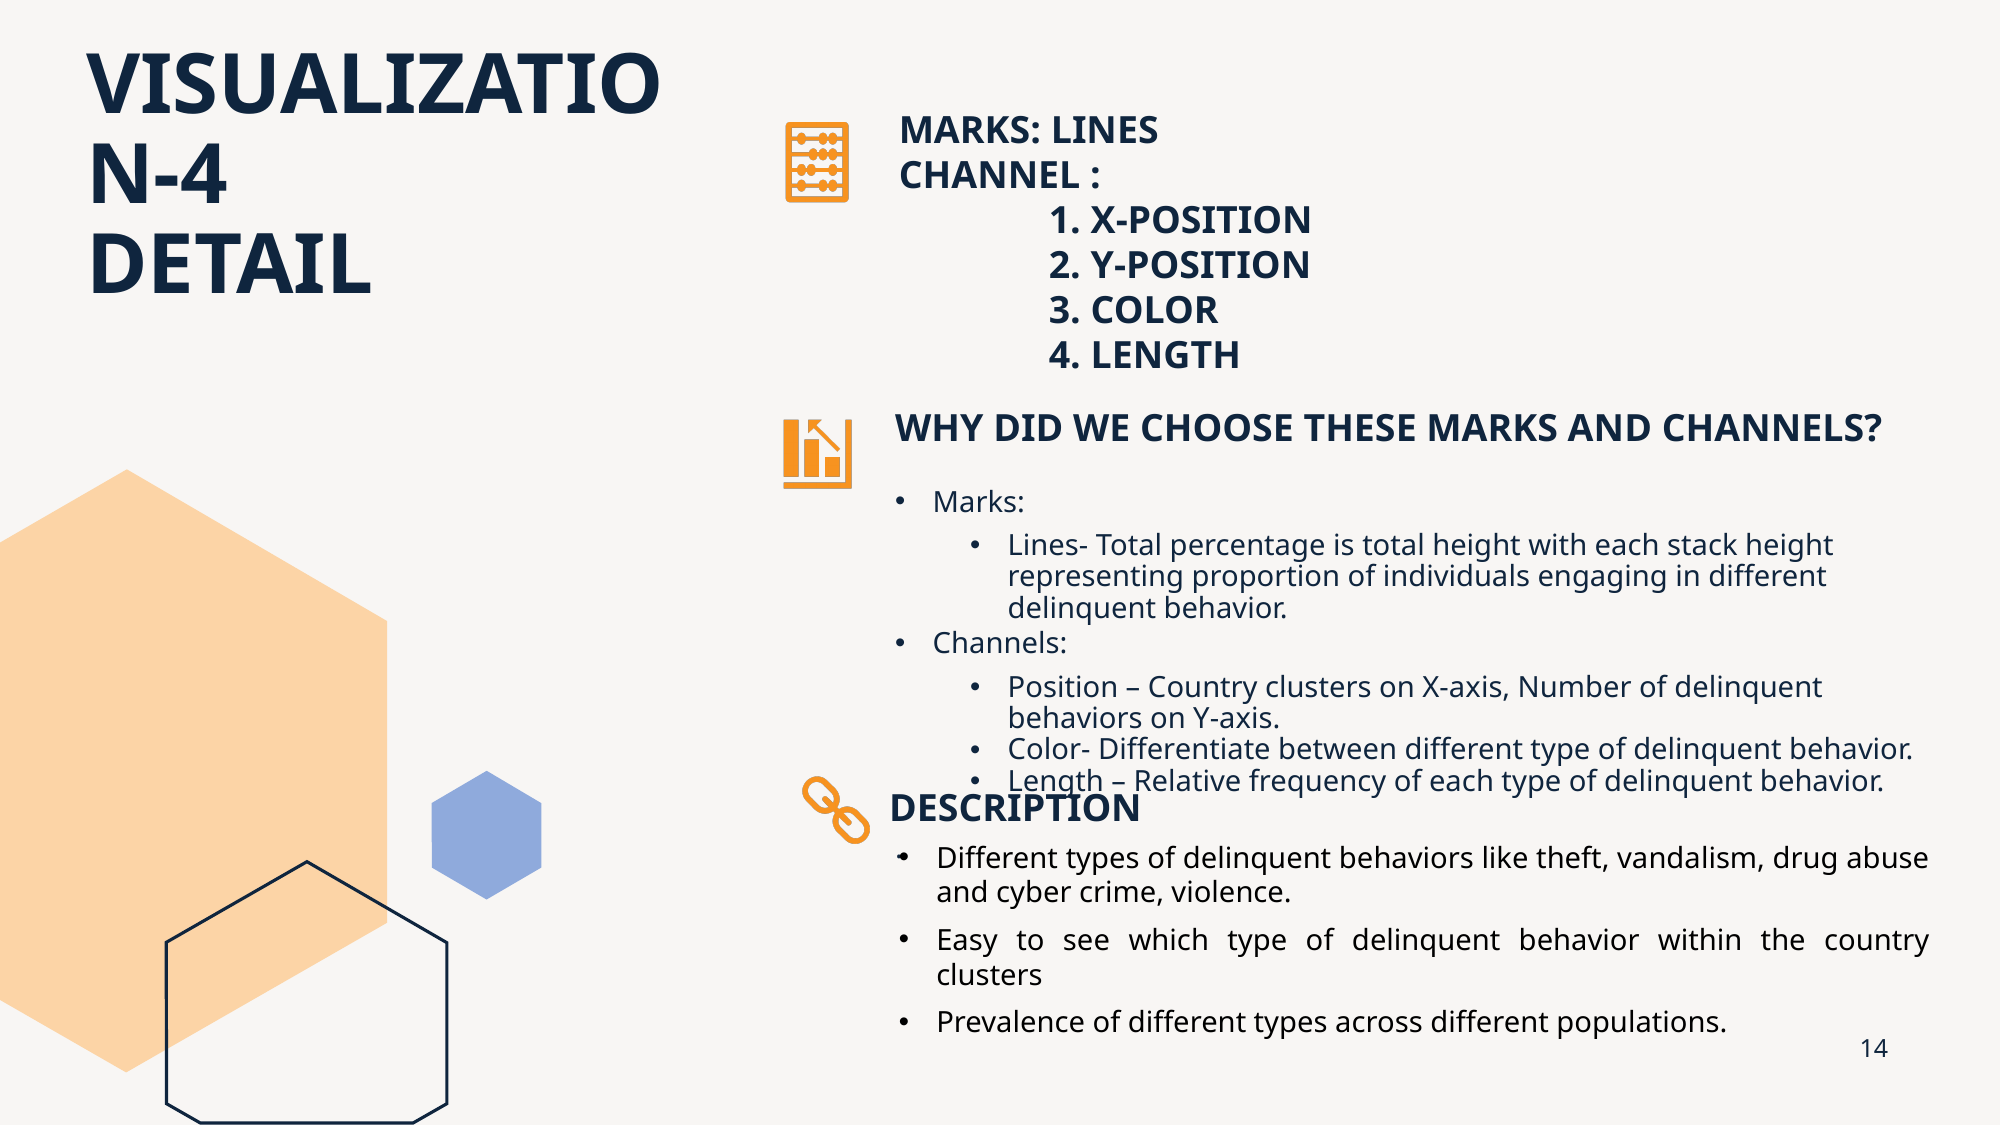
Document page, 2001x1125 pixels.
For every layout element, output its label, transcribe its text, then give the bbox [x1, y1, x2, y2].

list MARKS: LINES CHANNEL : 1. X-POSITION 2. Y-POSITION 3. COLOR 4. LENGTH [883, 146, 1712, 429]
picture [792, 763, 881, 857]
title VISUALIZATION-4 DETAIL [71, 33, 733, 408]
list Marks: Lines- Total percentage is total height with each stack height representing proportion of individuals engaging in different delinquent behavior. Channels: Position – Country clusters on X-axis, Number of delinquent behaviors on Y-axis. Color- Differentiate between different type of delinquent behavior. Length – Relative frequency of each type of delinquent behavior. . [880, 475, 1967, 733]
slide_number 14 [1836, 1020, 1912, 1080]
list WHY DID WE CHOOSE THESE MARKS AND CHANNELS? [880, 429, 1912, 475]
list Different types of delinquent behaviors like theft, vandalism, drug abuse and cyber crime, violence. Easy to see which type of delinquent behavior within the country clusters Prevalence of different types across different populations. [883, 831, 1946, 1057]
list DESCRIPTION [881, 767, 1722, 837]
picture [775, 115, 859, 209]
picture [773, 407, 862, 501]
